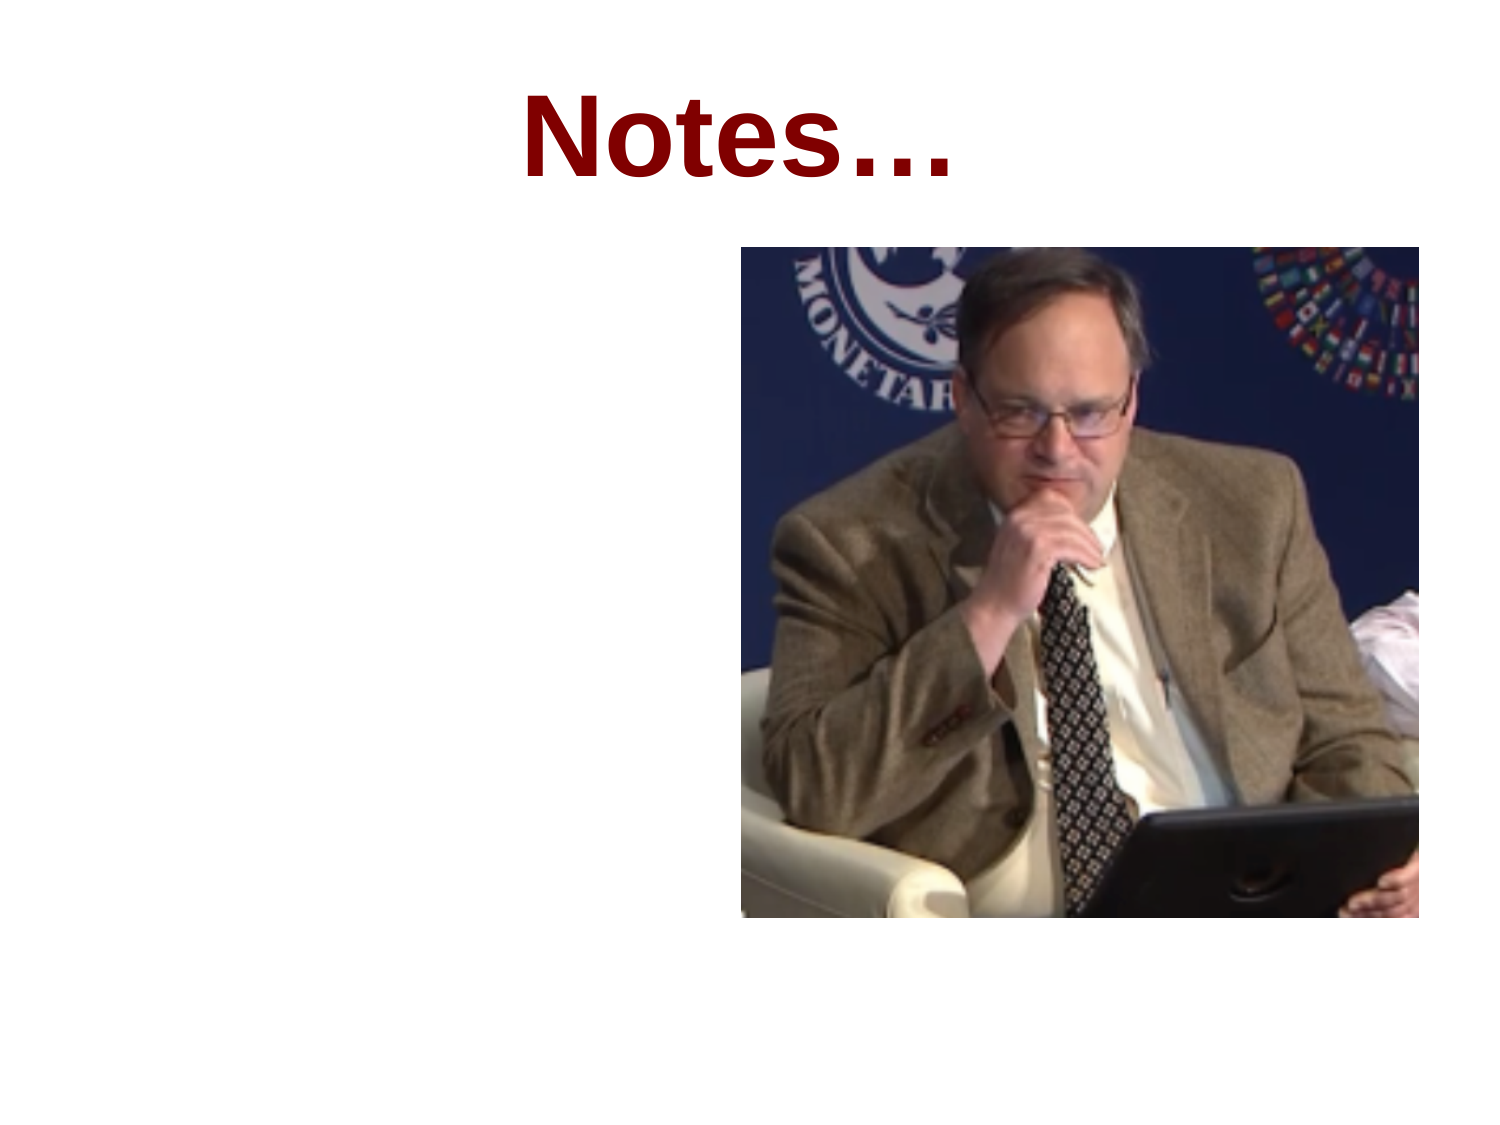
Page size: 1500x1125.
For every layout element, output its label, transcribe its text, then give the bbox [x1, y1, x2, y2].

title Notes… [63, 0, 1419, 261]
picture [740, 247, 1419, 919]
